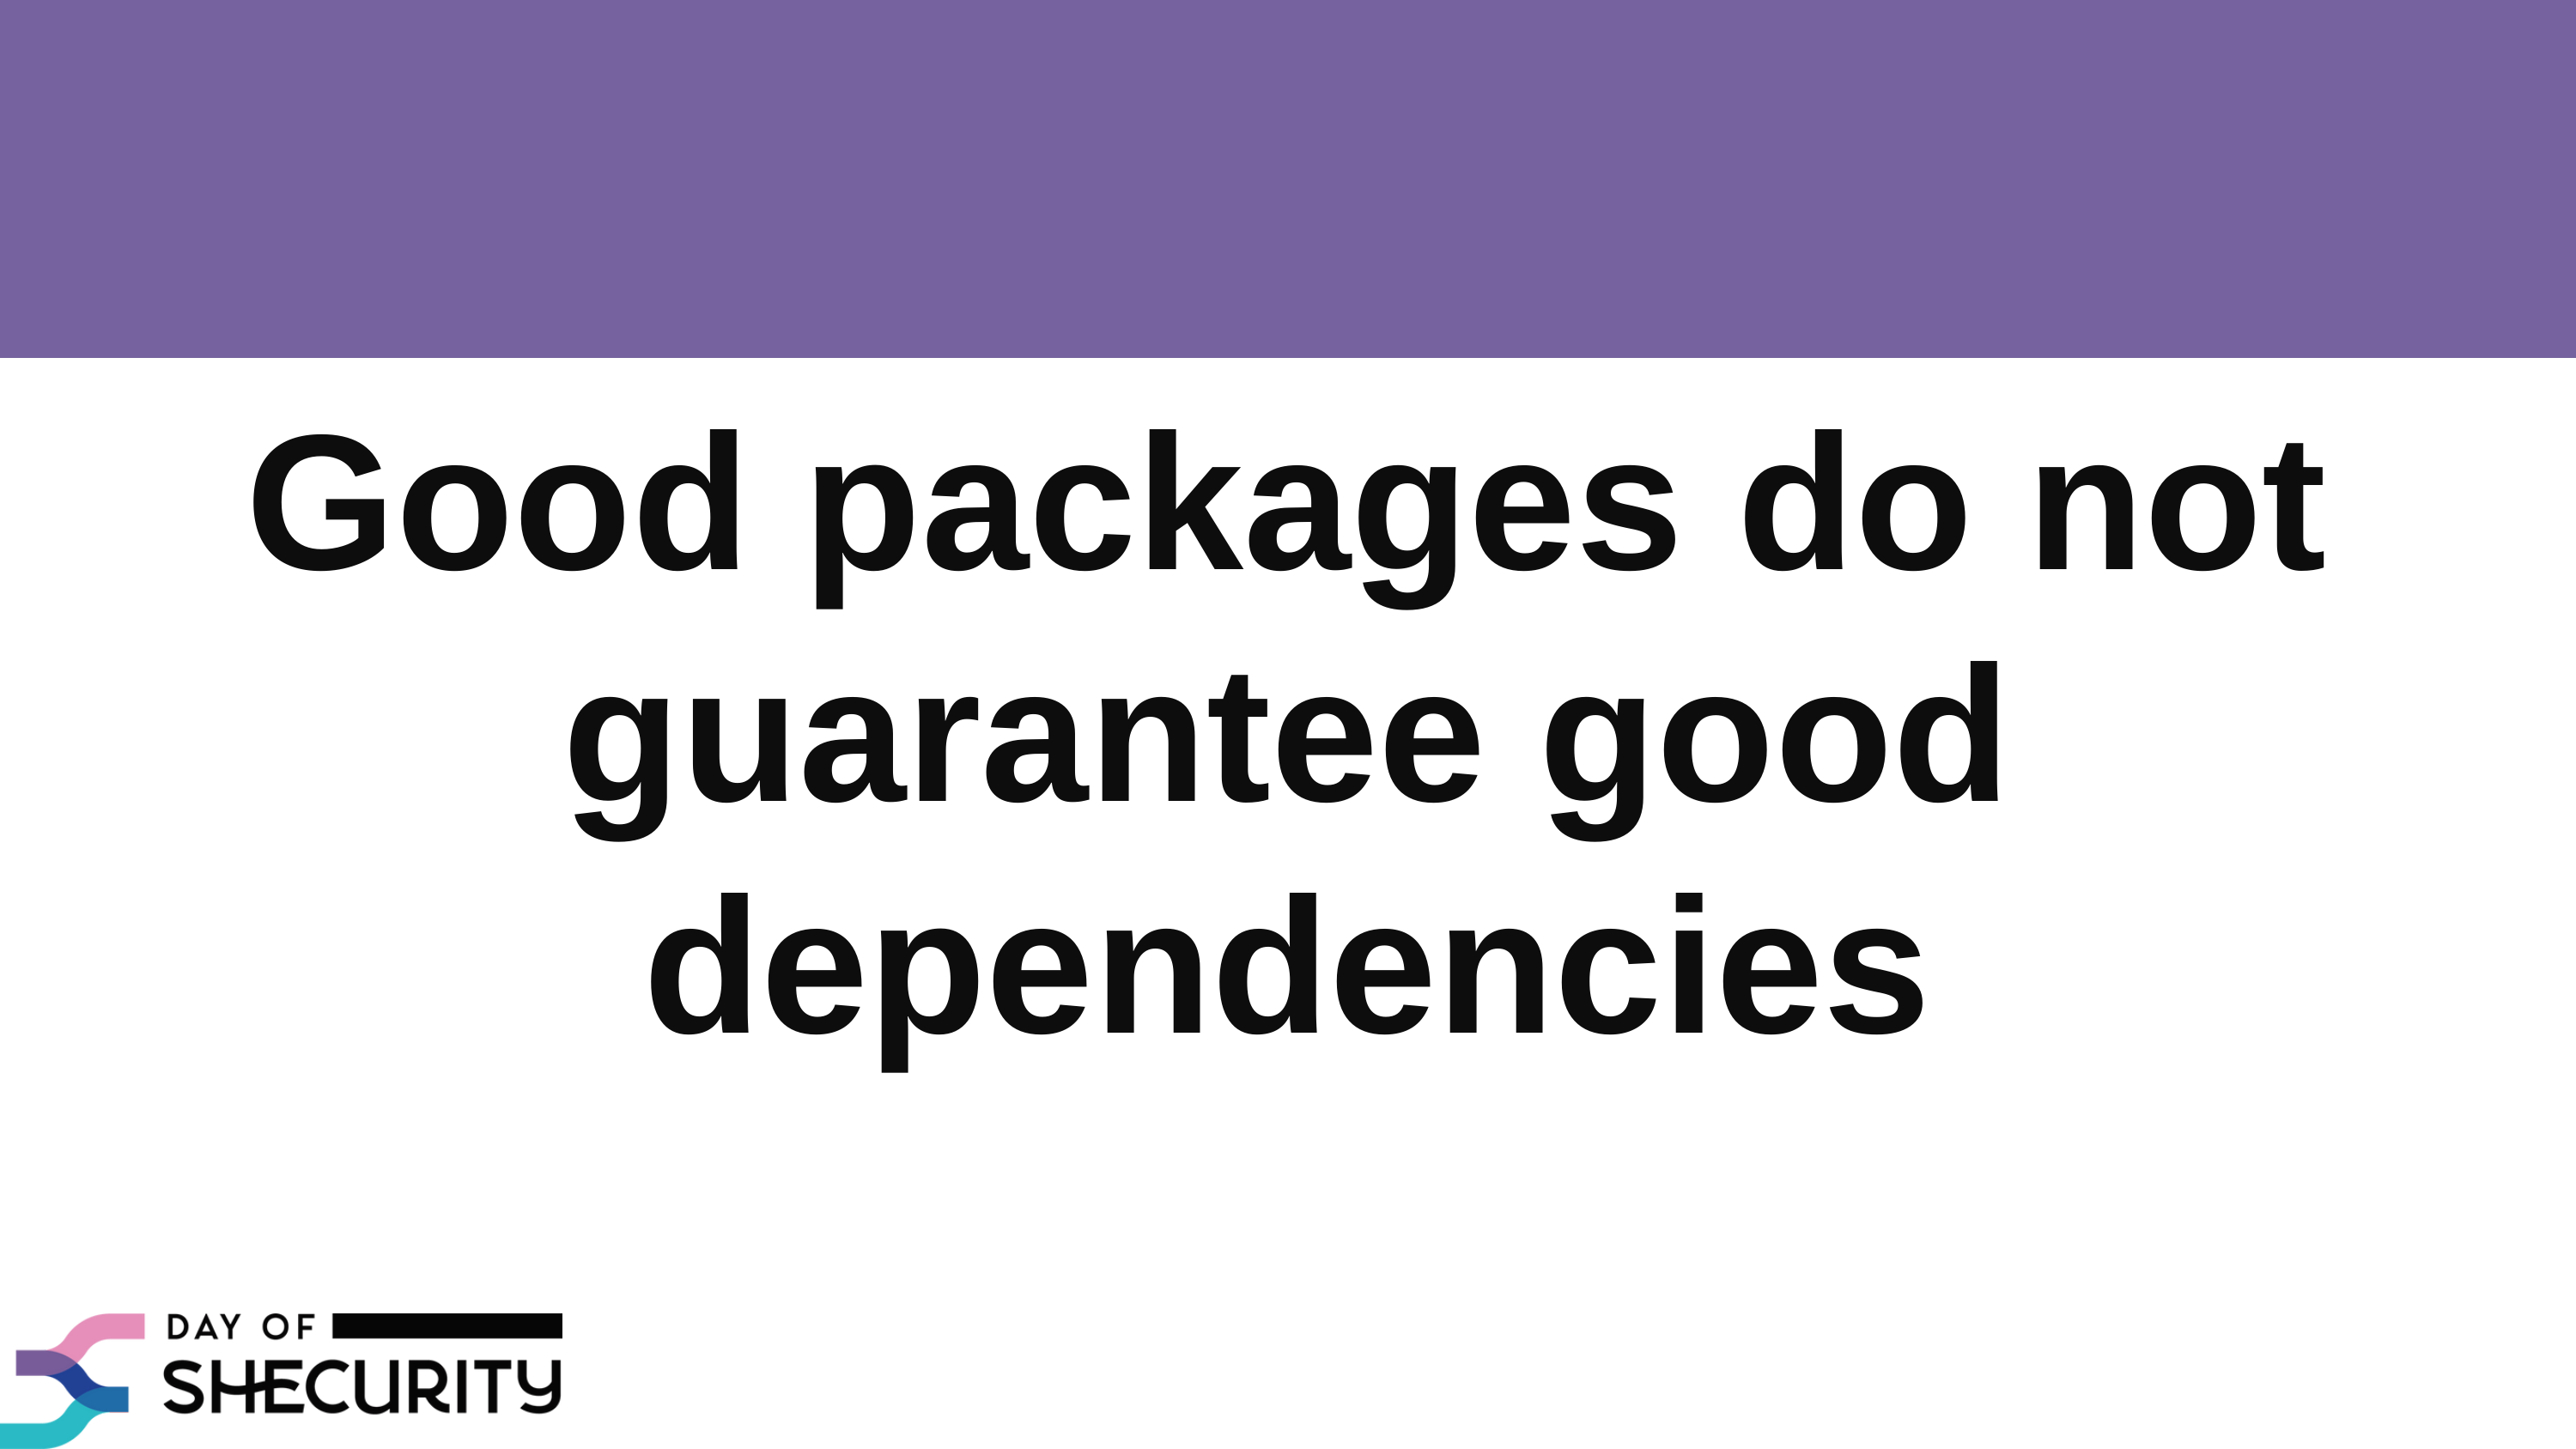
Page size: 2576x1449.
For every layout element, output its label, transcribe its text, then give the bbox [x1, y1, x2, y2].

picture [0, 1313, 562, 1449]
title Good packages do not guarantee good dependencies [88, 435, 2488, 1014]
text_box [0, 0, 2576, 359]
